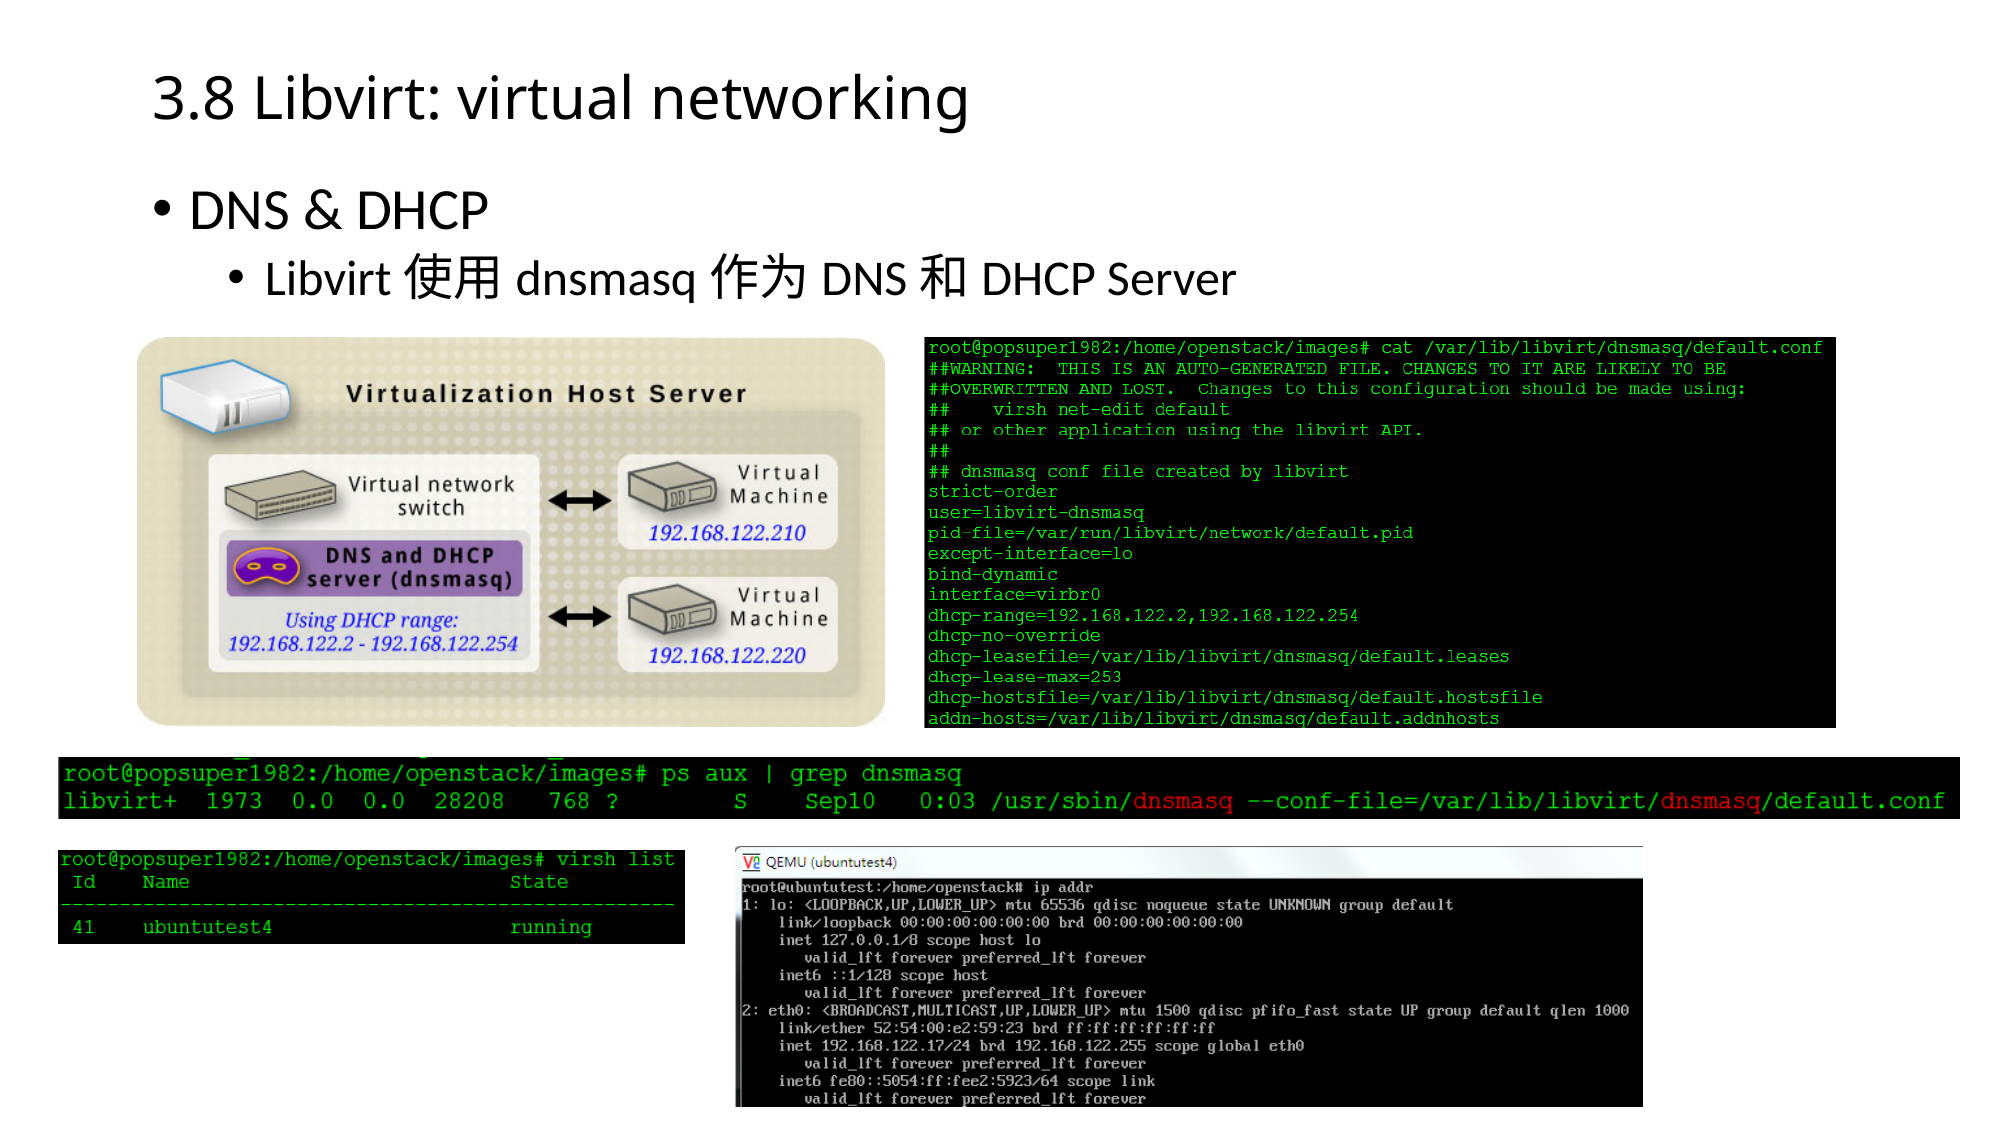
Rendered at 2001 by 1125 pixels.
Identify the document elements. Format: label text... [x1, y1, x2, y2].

title 3.8 Libvirt: virtual networking [137, 59, 1863, 140]
list DNS & DHCP Libvirt使用dnsmasq作为DNS和DHCP Server [137, 819, 1863, 1014]
picture [137, 337, 885, 727]
list DNS & DHCP Libvirt使用dnsmasq作为DNS和DHCP Server [137, 171, 1863, 757]
picture [58, 850, 685, 944]
picture [924, 337, 1836, 728]
picture [735, 846, 1643, 1107]
picture [58, 757, 1960, 819]
